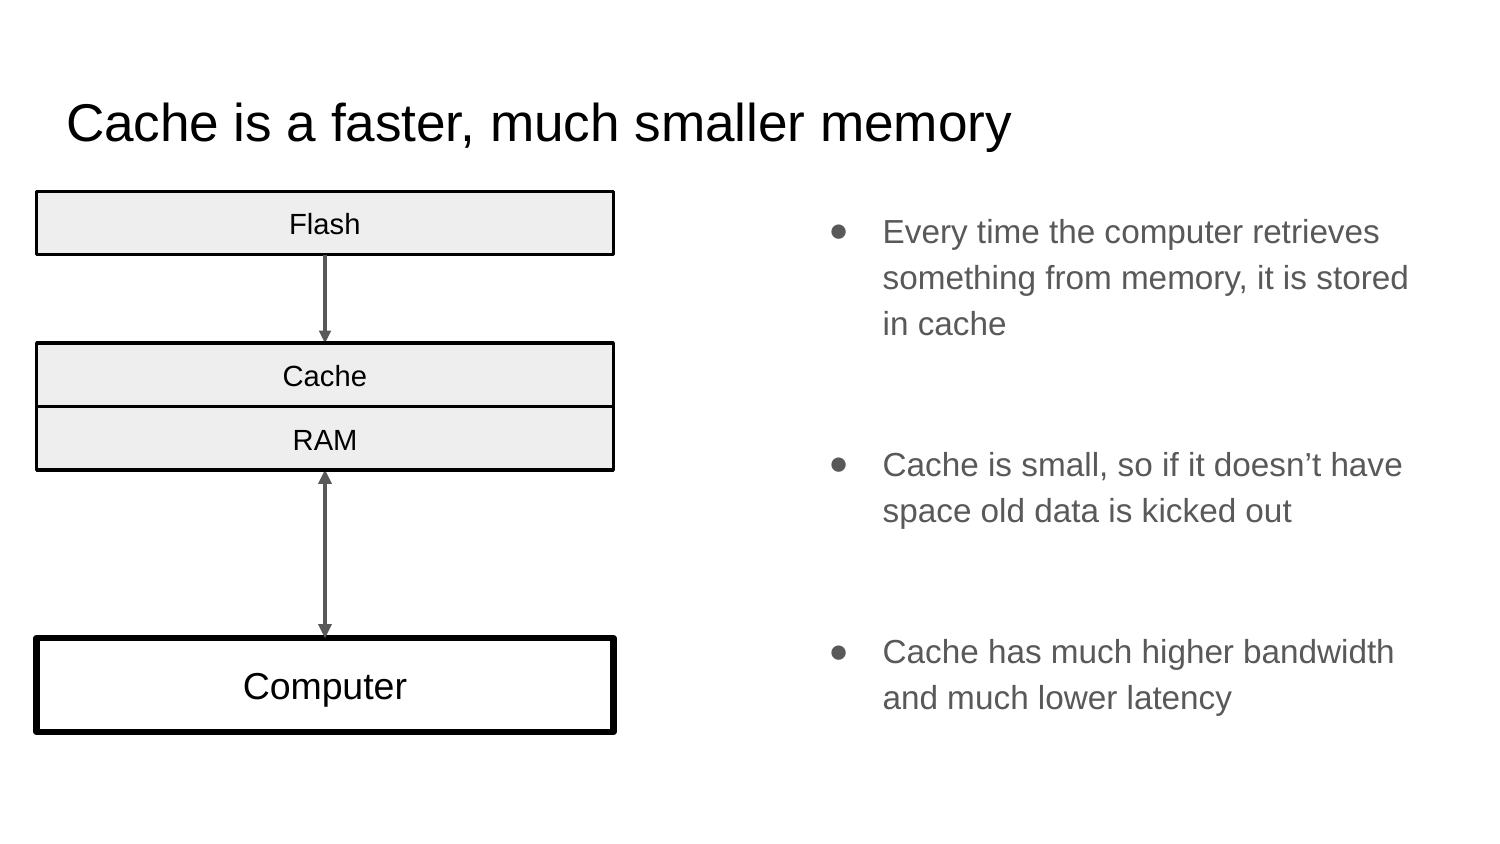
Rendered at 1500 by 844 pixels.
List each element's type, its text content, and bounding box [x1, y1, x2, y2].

title Cache is a faster, much smaller memory [51, 72, 1449, 167]
text_box RAM [36, 406, 614, 470]
list Every time the computer retrieves something from memory, it is stored in cache Cache is small, so if it doesn’t have space old data is kicked out Cache has much higher bandwidth and much lower latency [792, 189, 1449, 750]
text_box Computer [36, 638, 614, 732]
text_box Cache [36, 343, 614, 406]
text_box Flash [36, 191, 614, 255]
